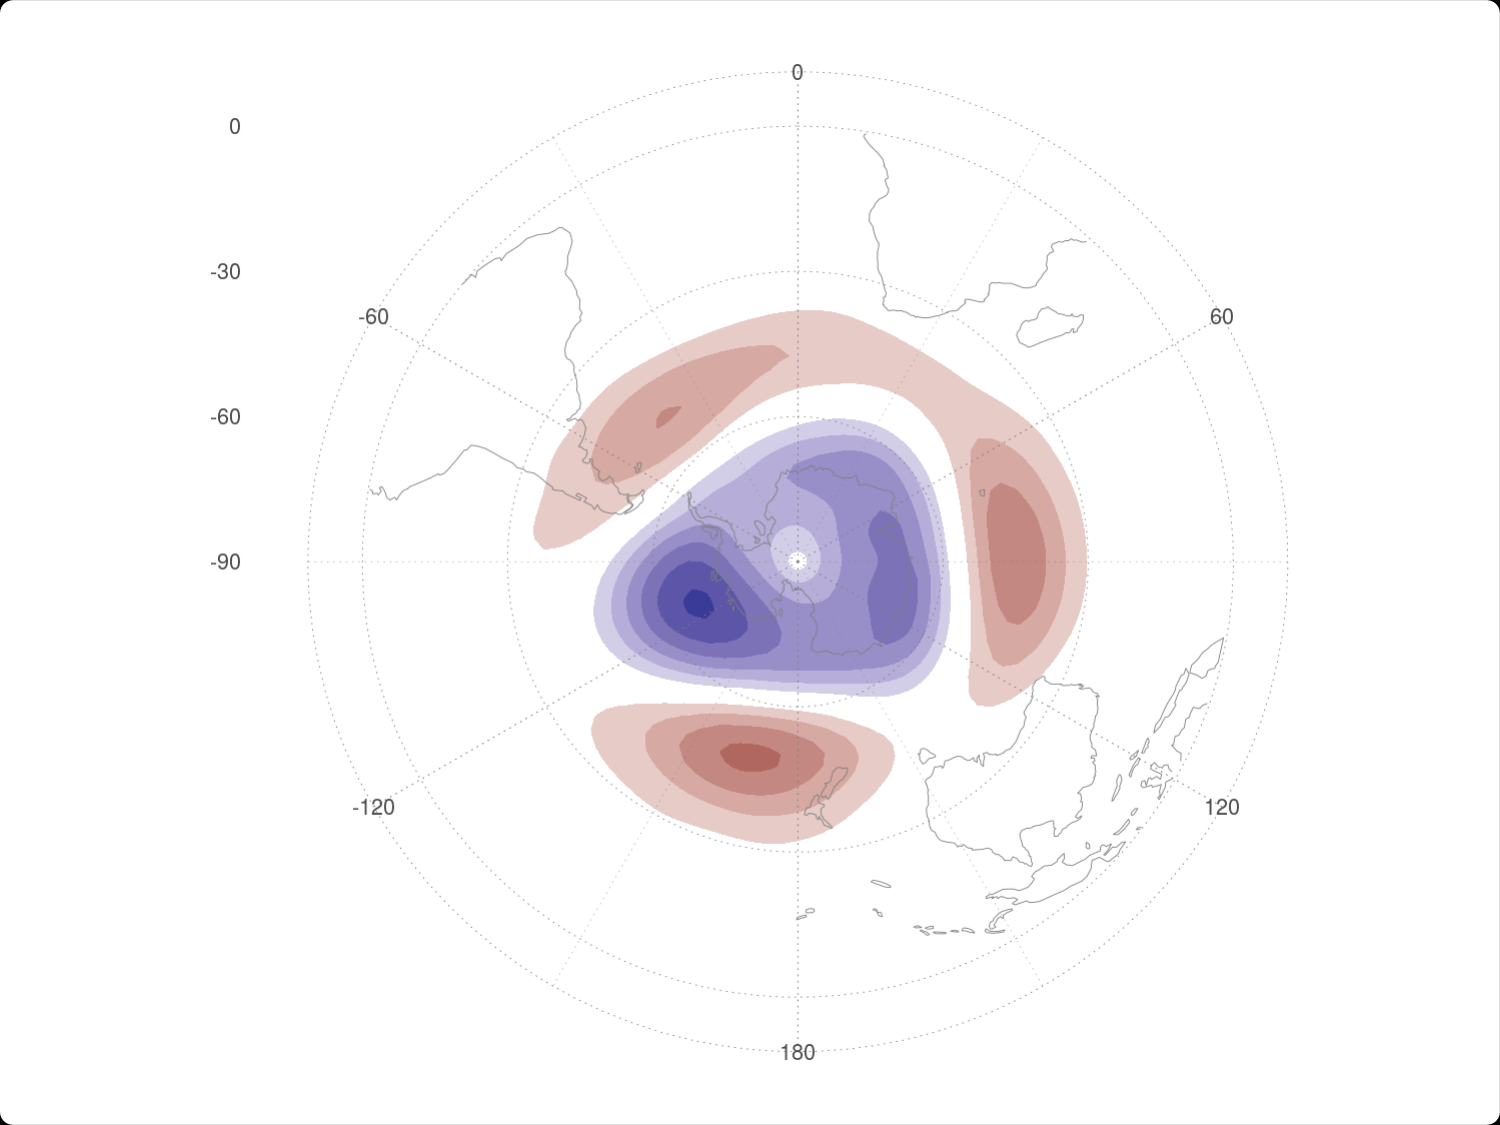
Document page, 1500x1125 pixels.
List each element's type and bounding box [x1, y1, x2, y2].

picture [211, 64, 1289, 1061]
